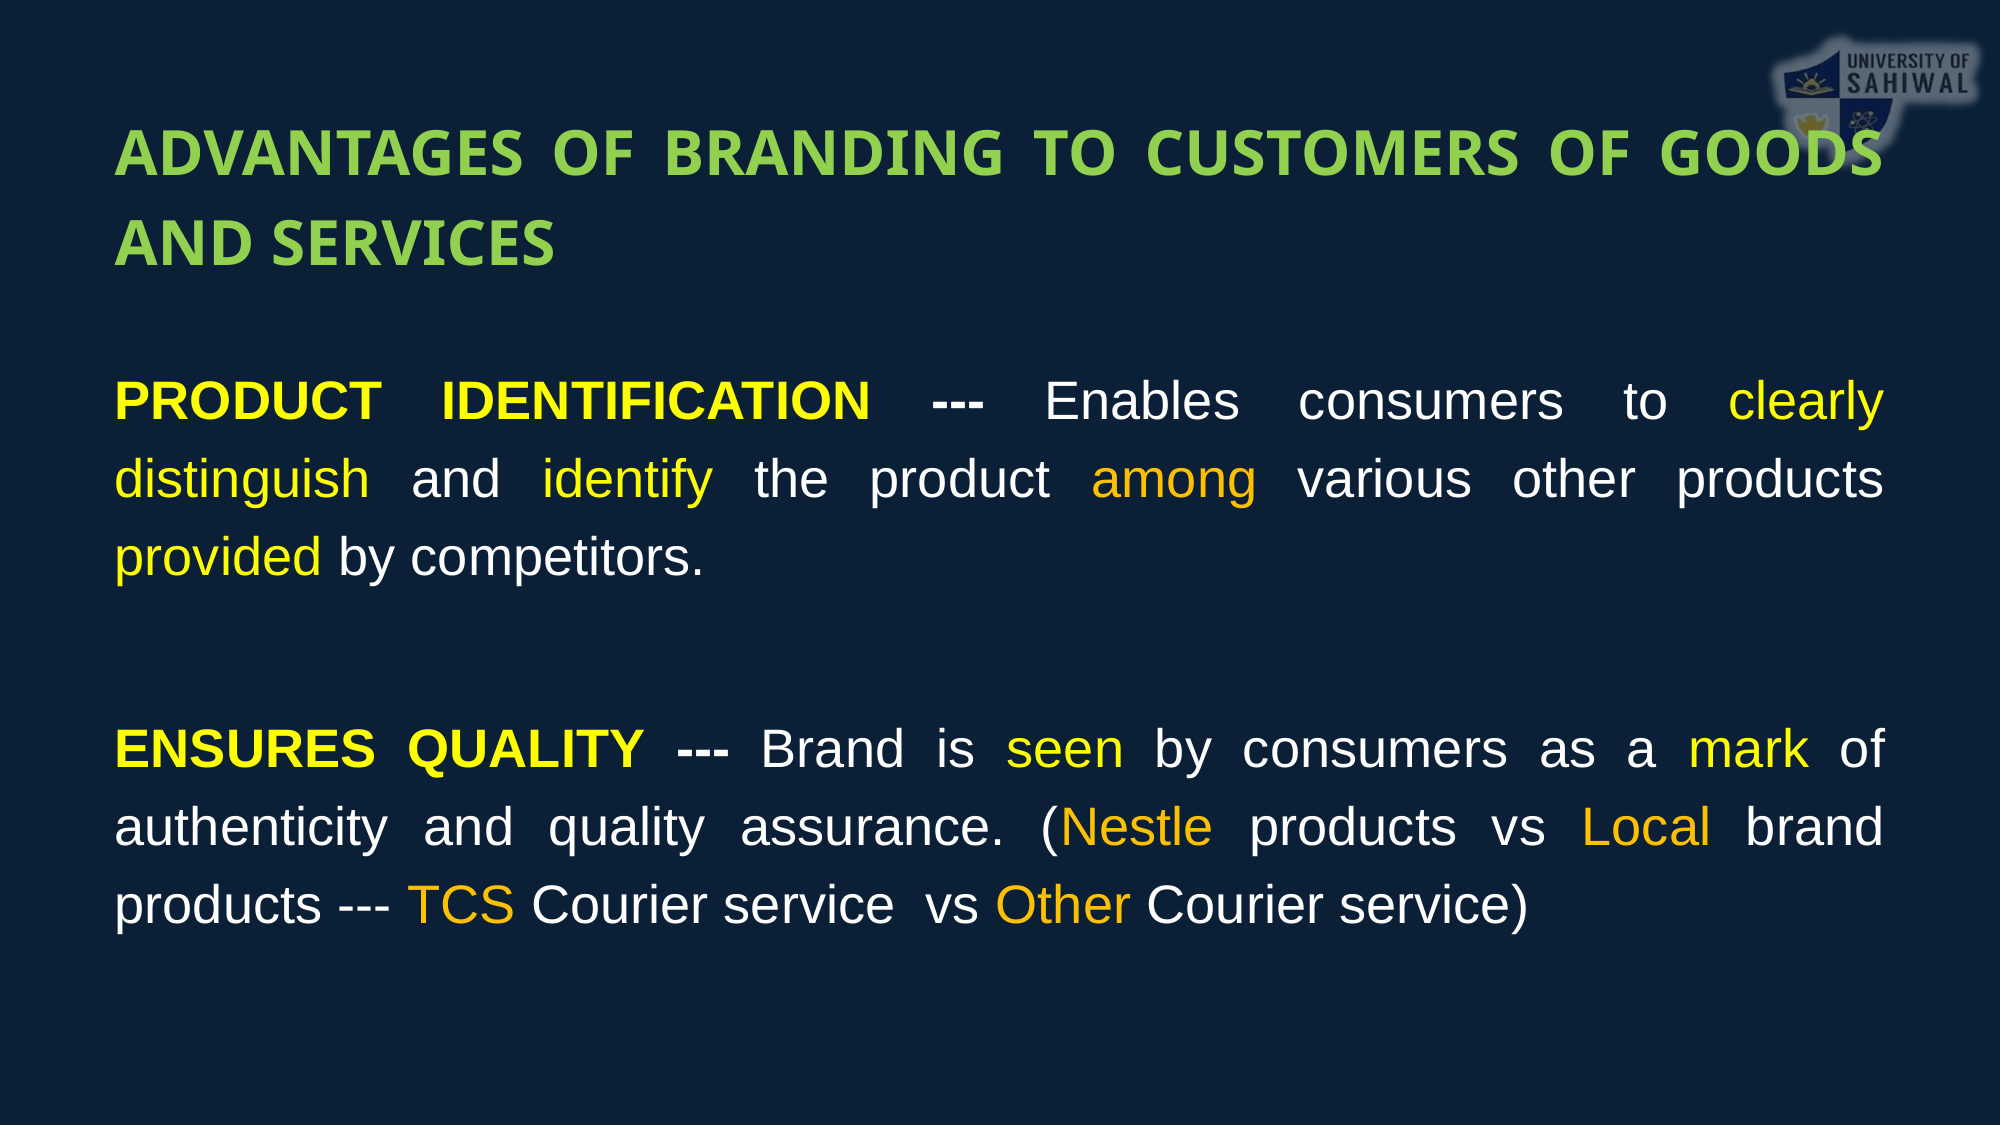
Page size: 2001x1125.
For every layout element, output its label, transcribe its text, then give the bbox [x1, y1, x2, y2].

picture [1747, 0, 2000, 208]
list ADVANTAGES OF BRANDING TO CUSTOMERS OF GOODS AND SERVICES PRODUCT IDENTIFICATION --- Enables consumers to clearly distinguish and identify the product among various other products provided by competitors. ENSURES QUALITY --- Brand is seen by consumers as a mark of authenticity and quality assurance. (Nestle products vs Local brand products --- TCS Courier service vs Other Courier service) [99, 54, 1901, 1071]
